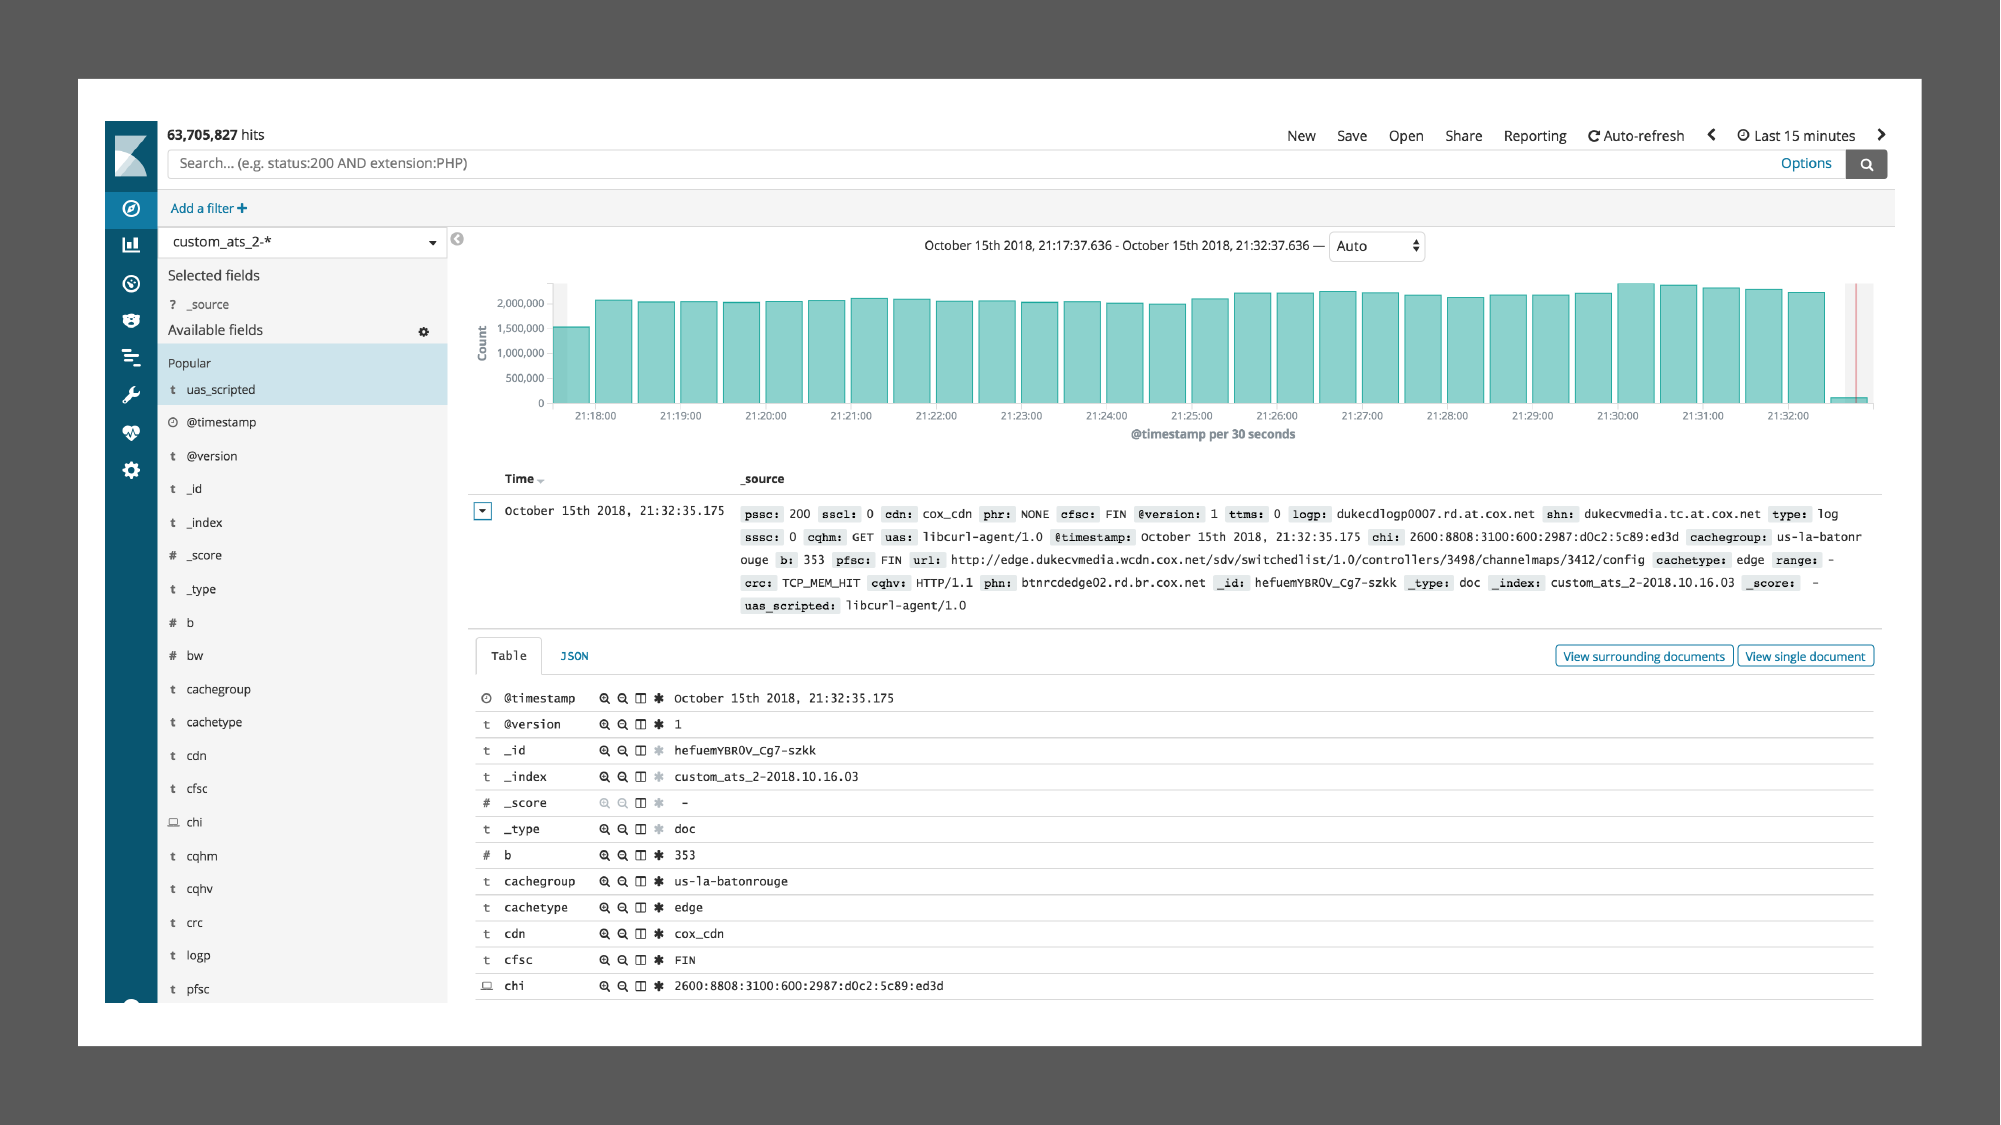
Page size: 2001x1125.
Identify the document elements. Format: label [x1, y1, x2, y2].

picture [123, 426, 139, 440]
picture [123, 238, 139, 252]
picture [123, 314, 139, 327]
picture [116, 136, 146, 176]
picture [105, 121, 1895, 1004]
picture [123, 277, 127, 287]
text_box [77, 78, 1923, 1047]
text_box [0, 0, 2000, 1125]
picture [123, 388, 138, 403]
picture [128, 276, 139, 287]
picture [125, 1000, 138, 1004]
picture [125, 288, 138, 292]
picture [123, 462, 139, 478]
